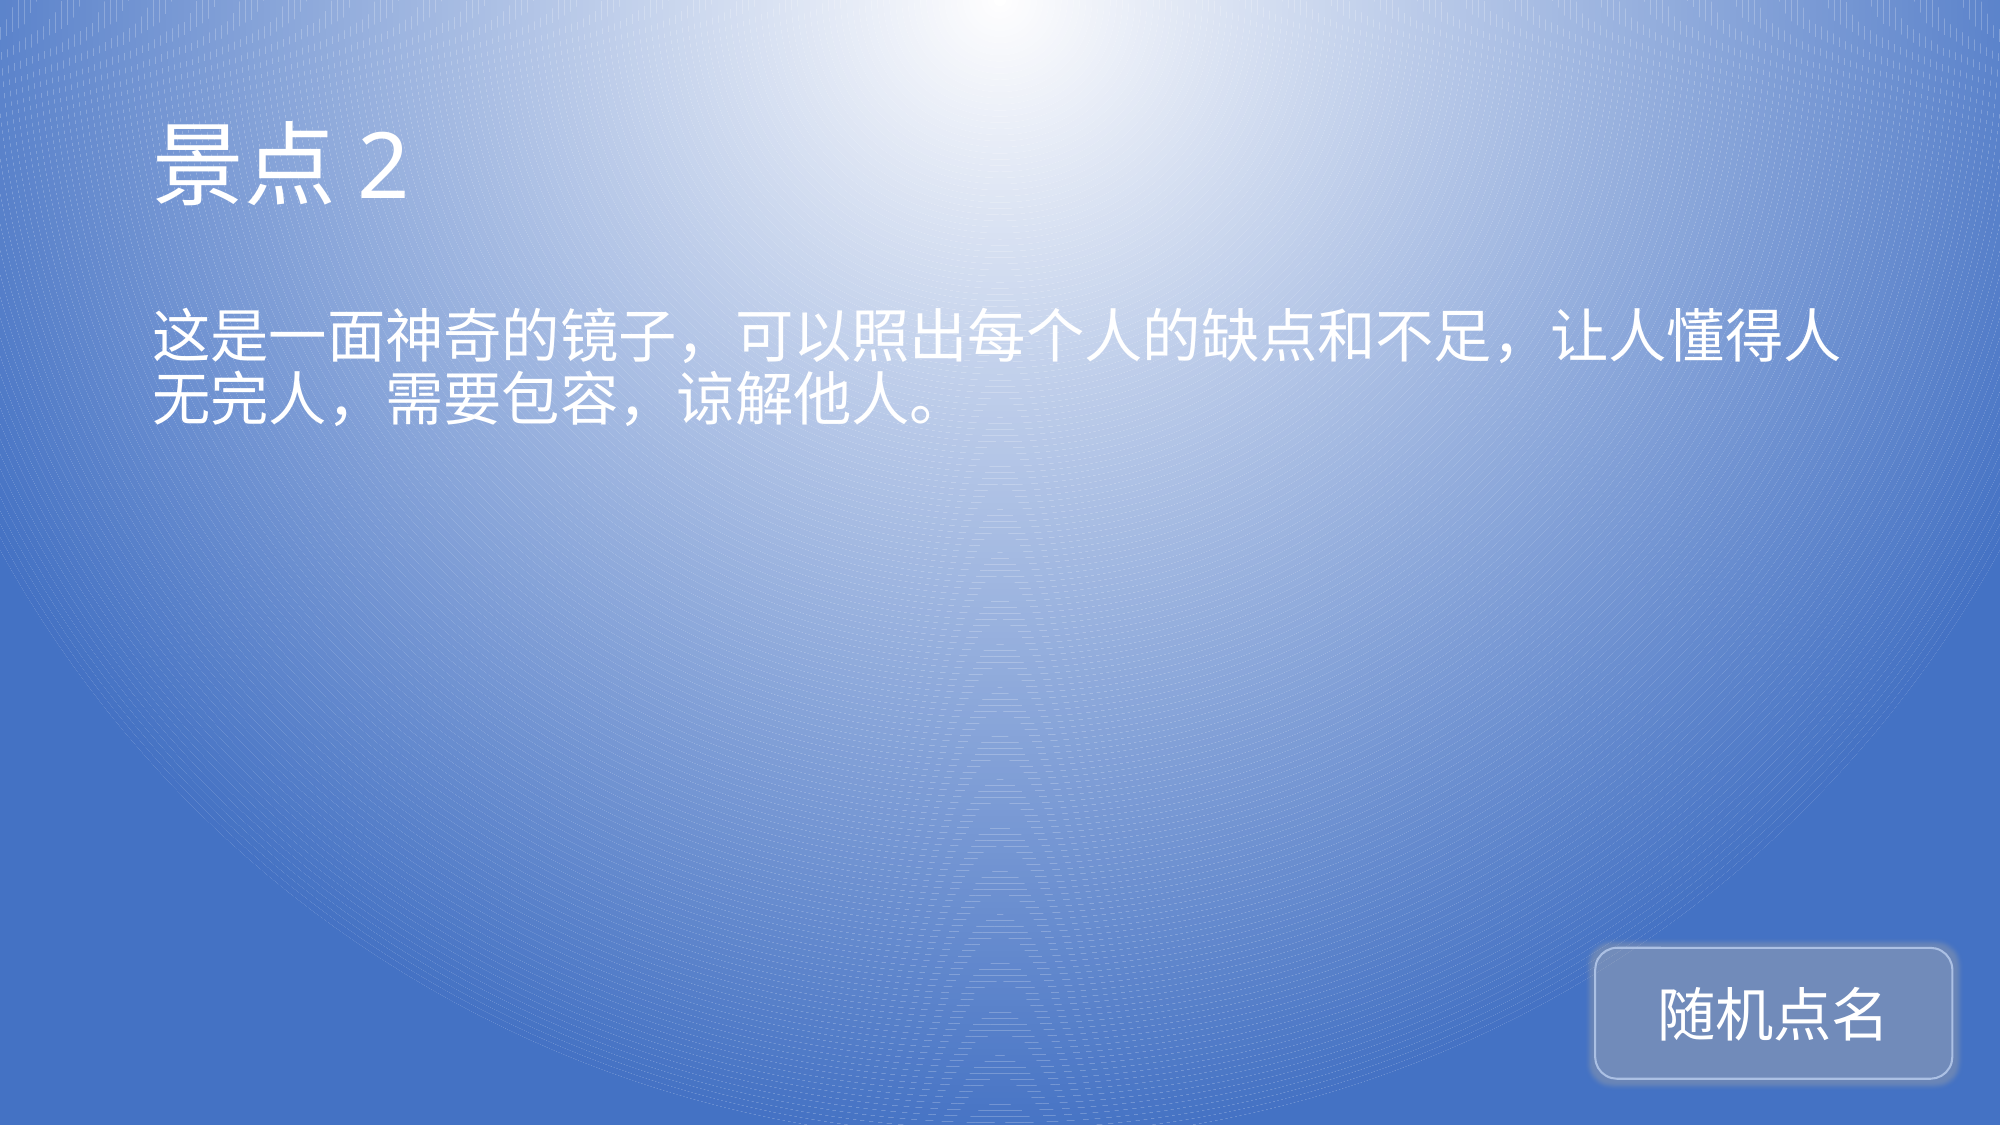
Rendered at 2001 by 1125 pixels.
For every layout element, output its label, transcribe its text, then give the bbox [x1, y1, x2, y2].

text_box 随机点名 [1594, 946, 1954, 1080]
list 这是一面神奇的镜子，可以照出每个人的缺点和不足，让人懂得人无完人，需要包容，谅解他人。 [137, 299, 1863, 1014]
title 景点2 [137, 59, 1863, 278]
